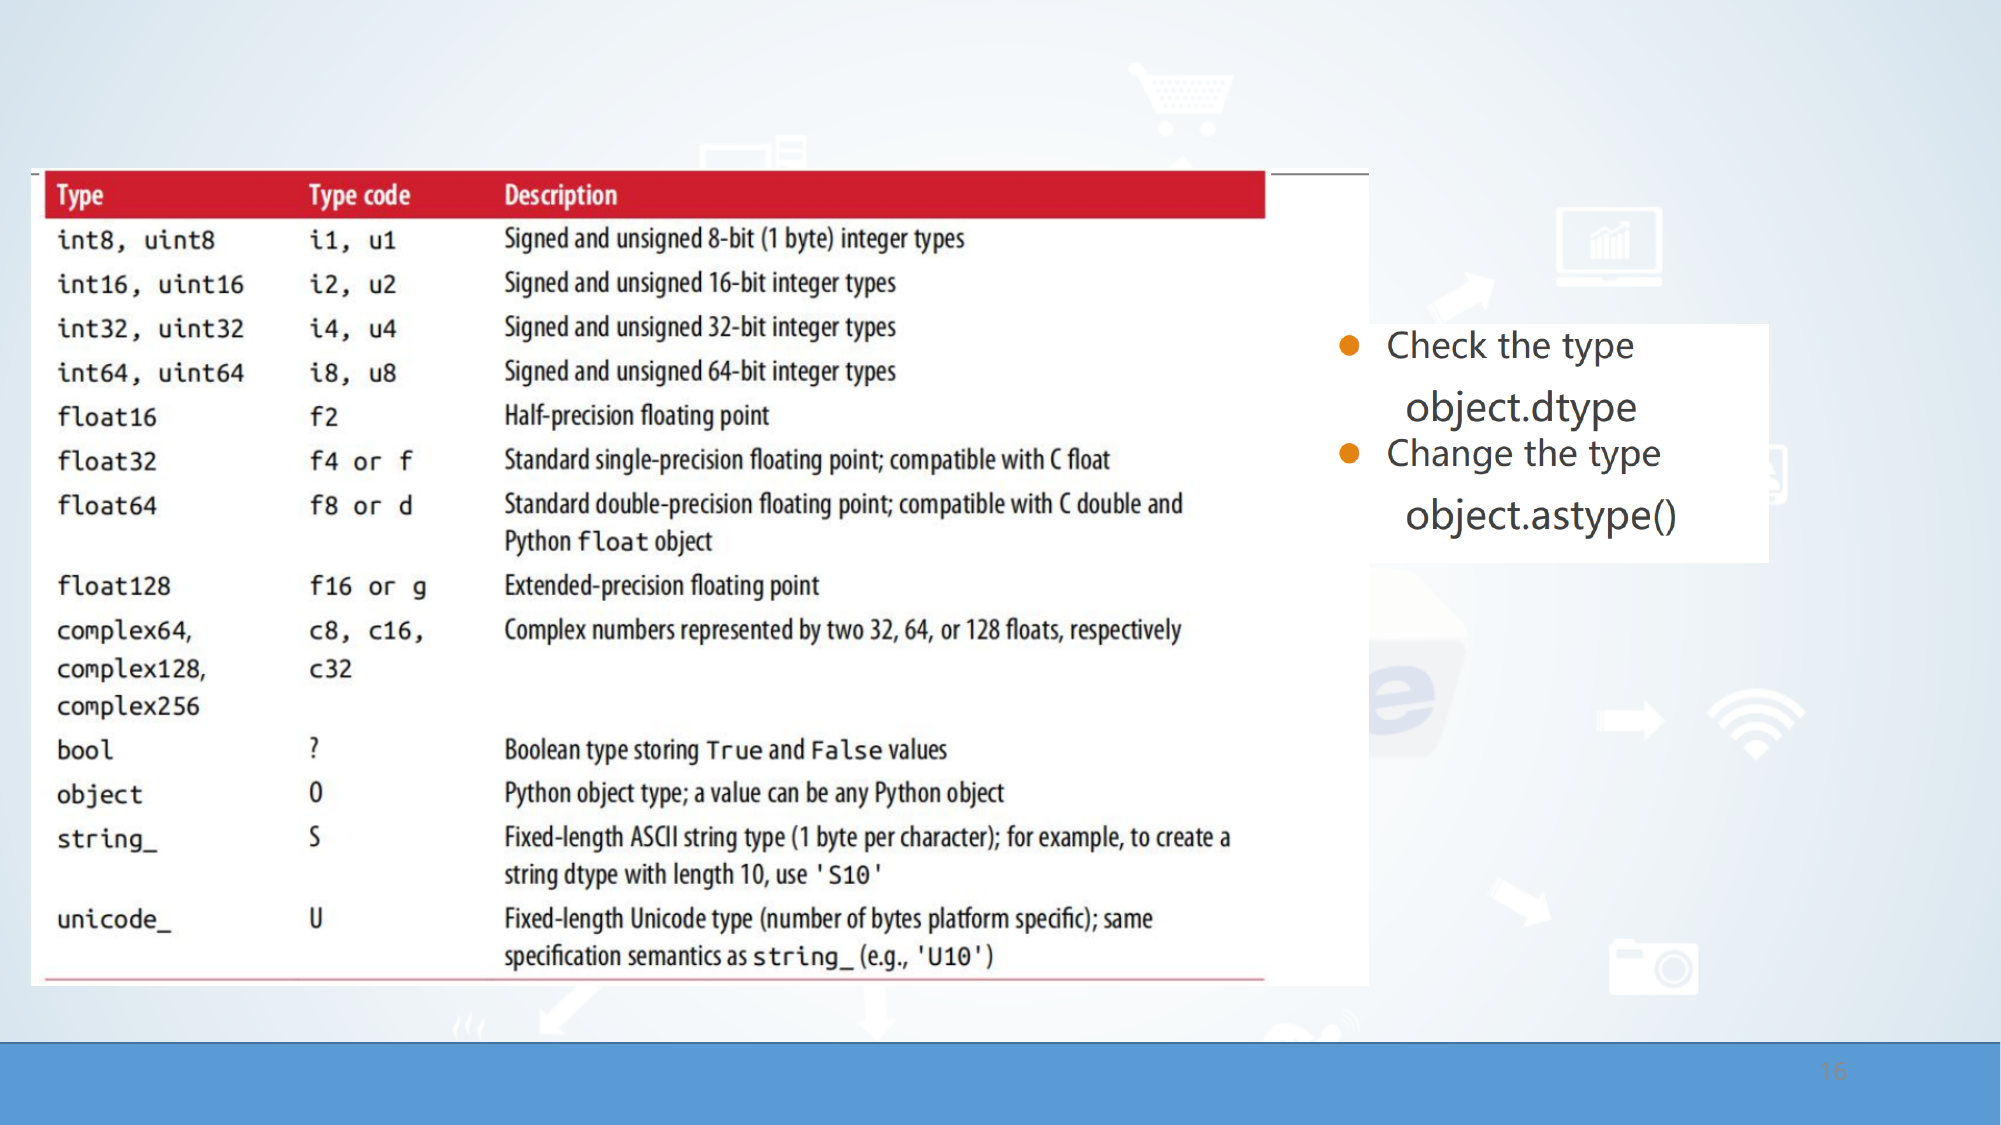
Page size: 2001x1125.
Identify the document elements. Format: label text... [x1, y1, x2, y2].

slide_number 16 [1412, 1042, 1863, 1103]
picture [31, 168, 1769, 986]
